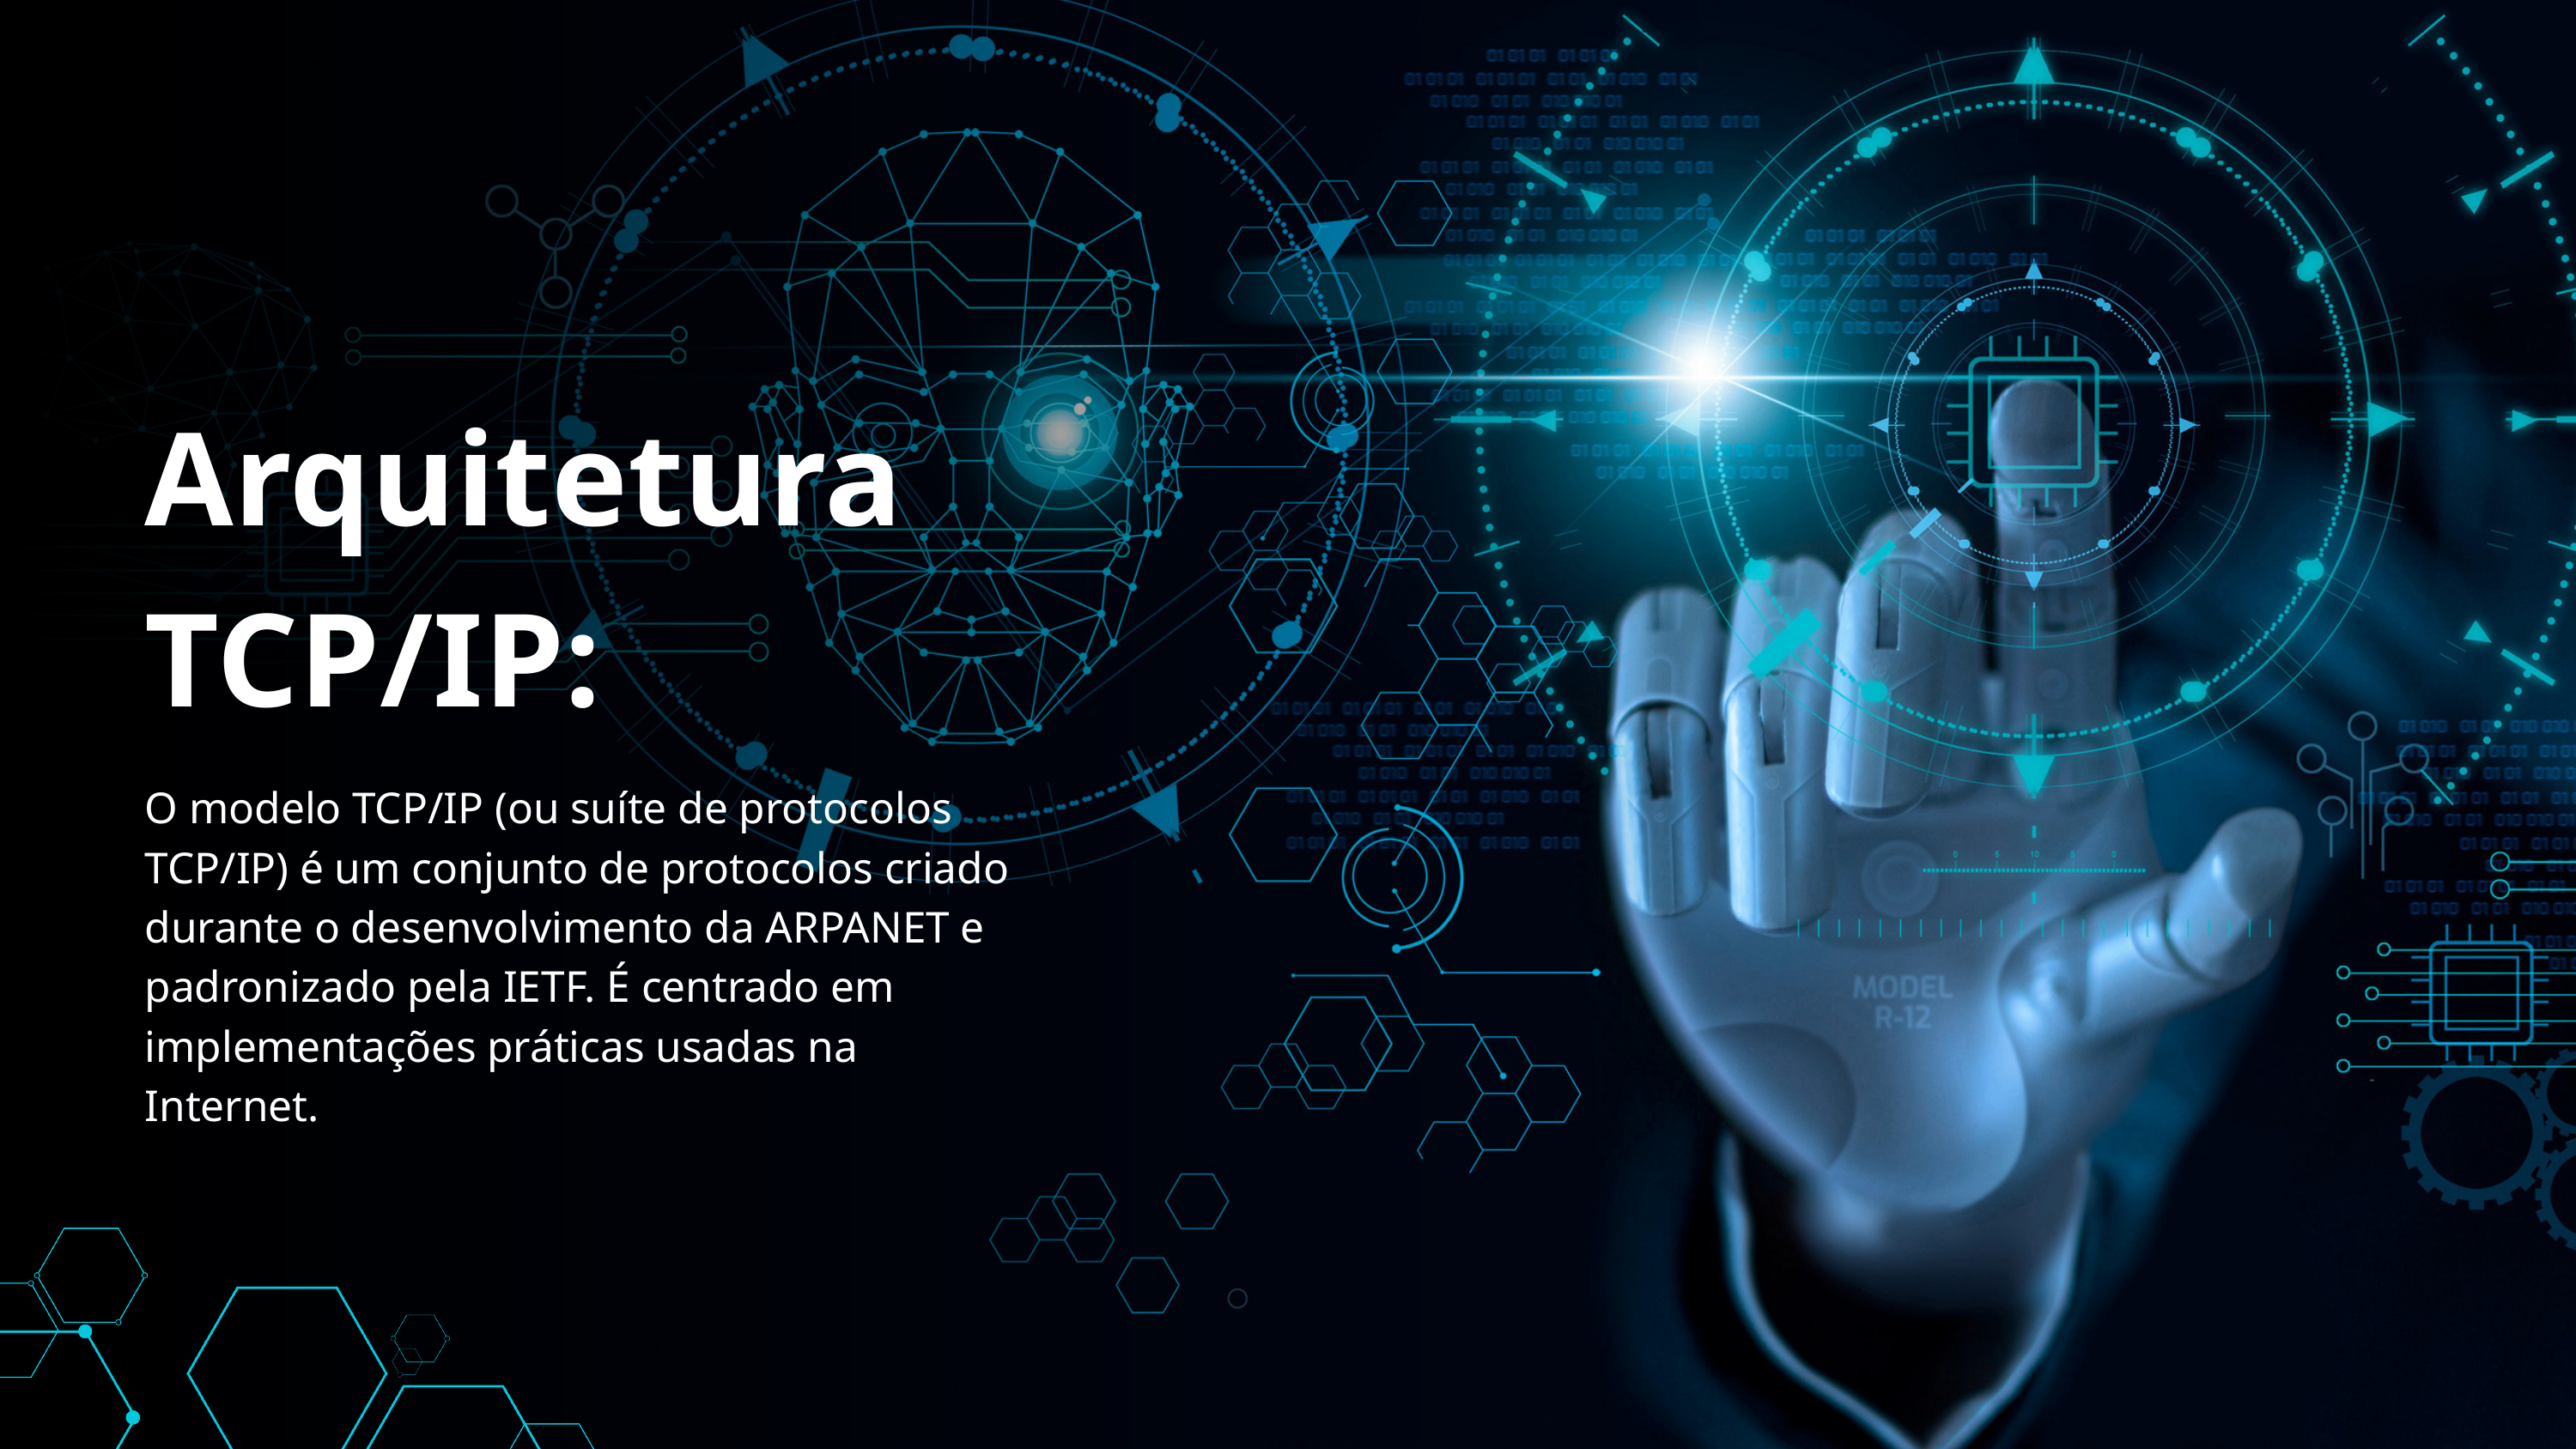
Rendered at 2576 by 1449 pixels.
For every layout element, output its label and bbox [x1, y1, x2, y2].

text_box [1701, 0, 2576, 1449]
text_box [0, 0, 1701, 1449]
